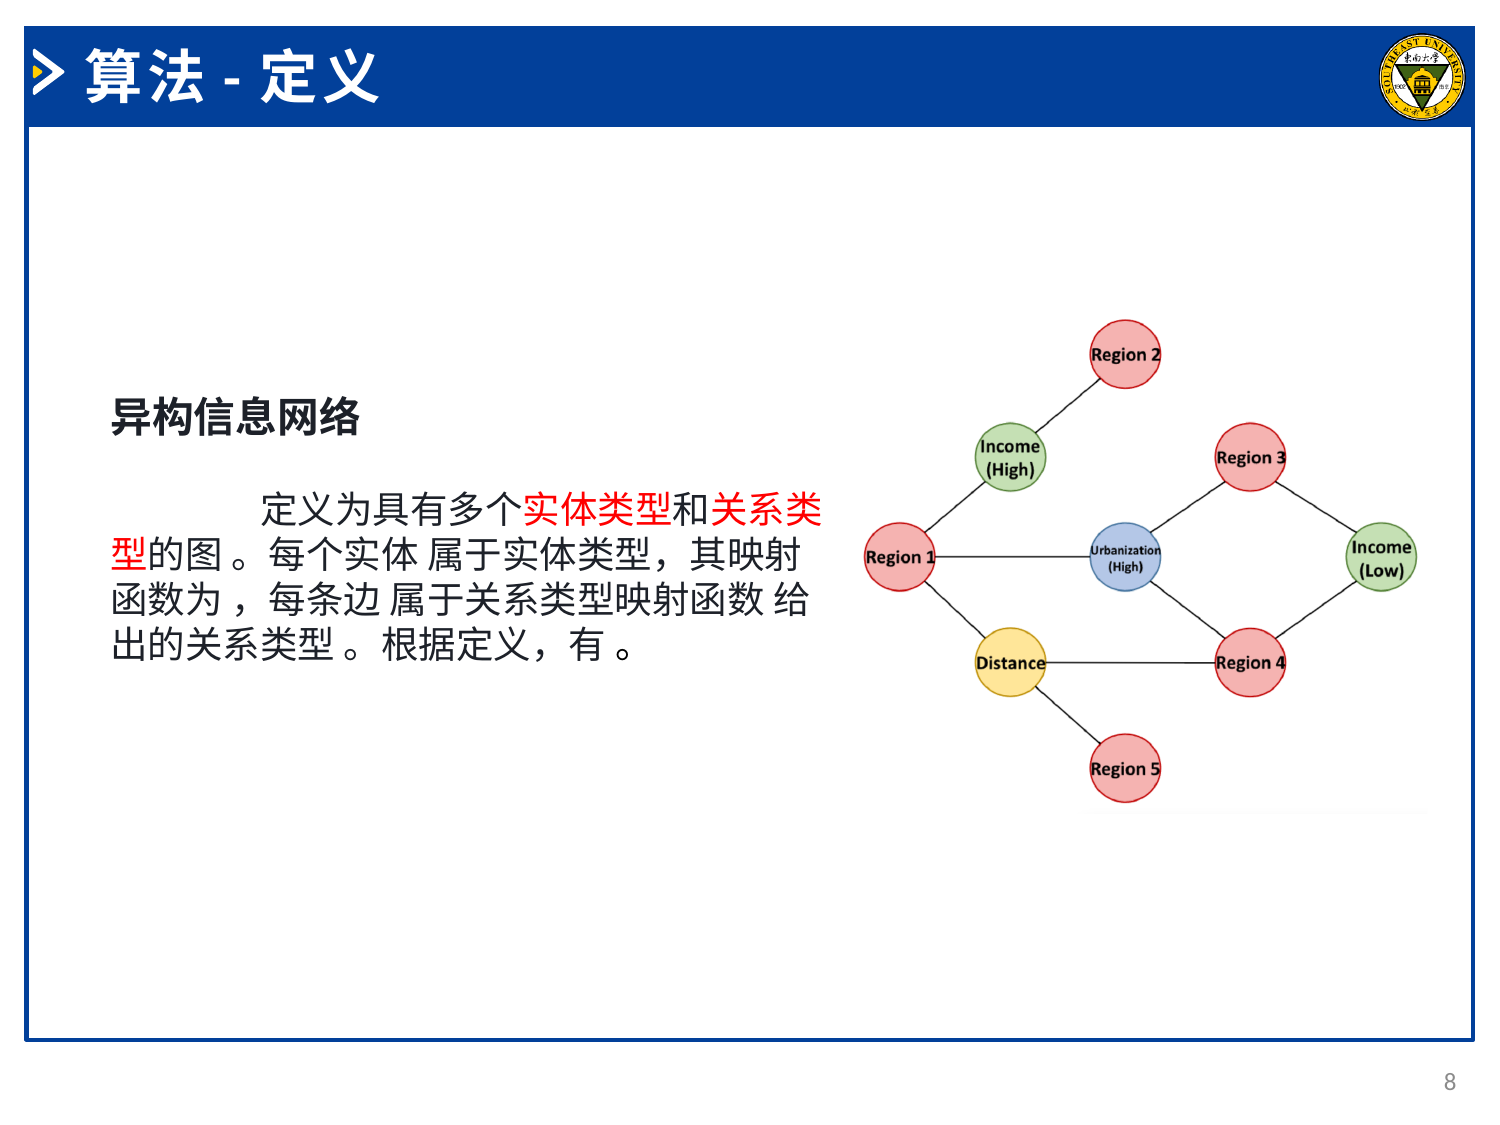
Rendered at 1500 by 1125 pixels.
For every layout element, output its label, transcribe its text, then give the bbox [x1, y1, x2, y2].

picture [845, 311, 1428, 814]
picture [1378, 33, 1467, 121]
slide_number 8 [1382, 1051, 1472, 1111]
text_box 算法-定义 [70, 32, 605, 118]
